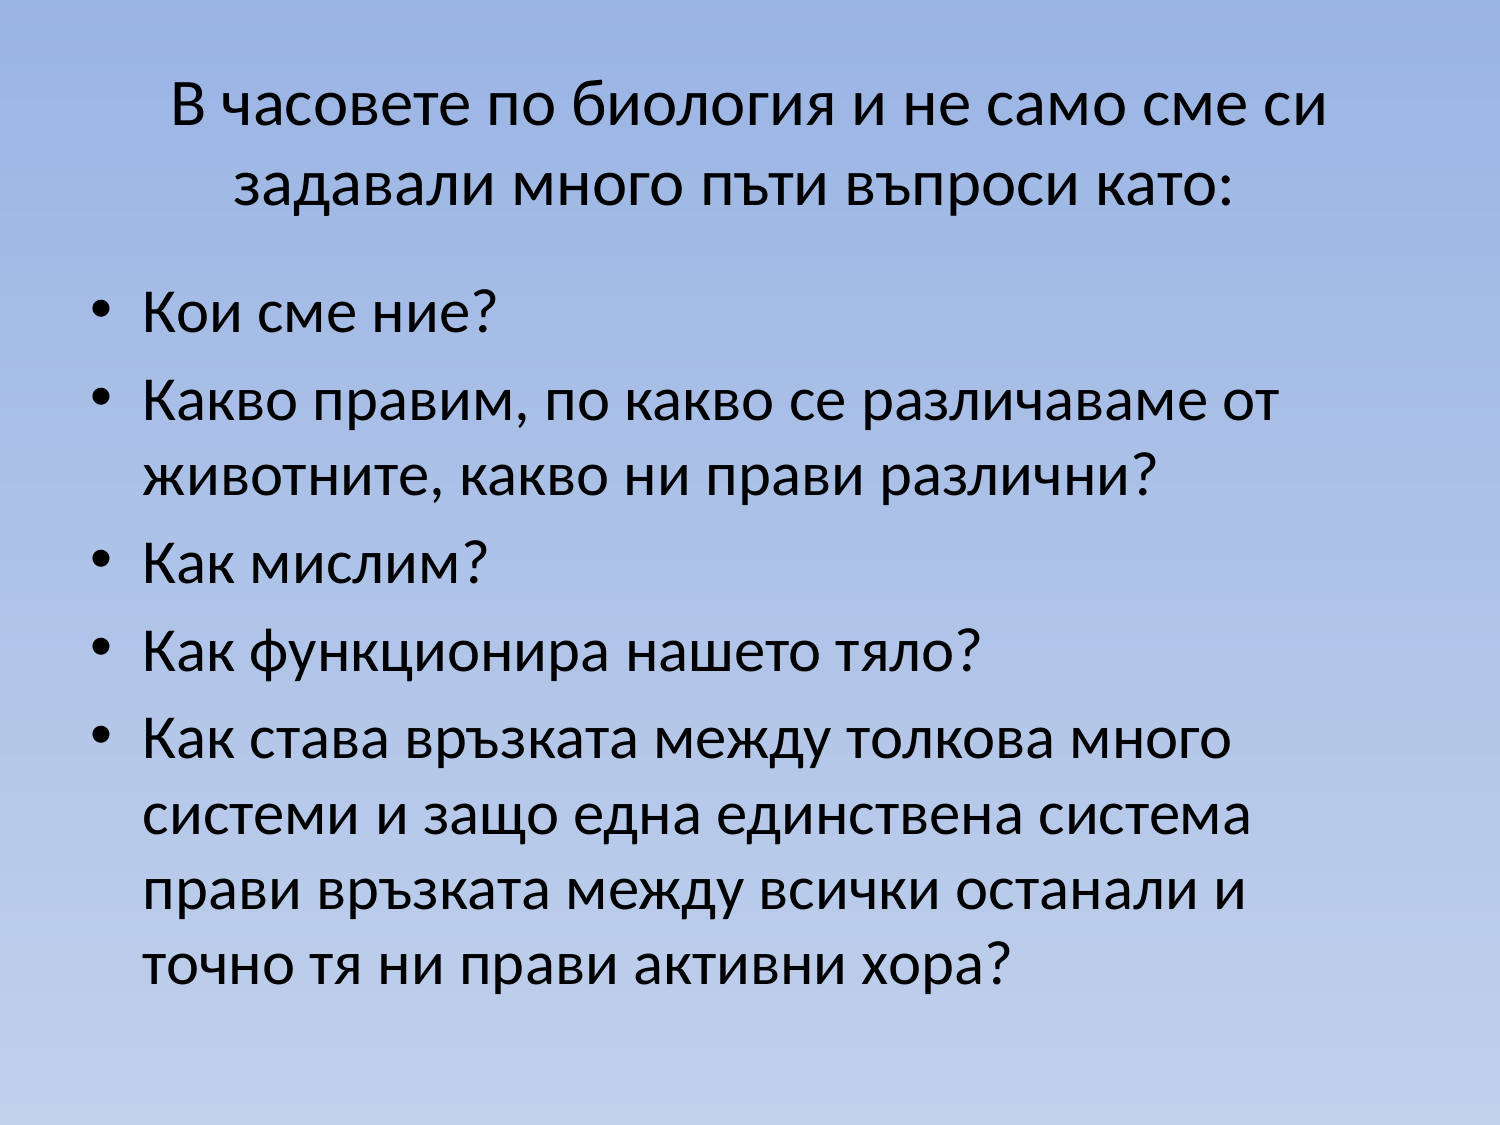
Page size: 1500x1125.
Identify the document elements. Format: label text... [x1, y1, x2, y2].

list Кои сме ние? Какво правим, по какво се различаваме от животните, какво ни прави различни? Как мислим? Как функционира нашето тяло? Как става връзката между толкова много системи и защо една единствена система прави връзката между всички останали и точно тя ни прави активни хора? [75, 262, 1425, 1005]
title В часовете по биология и не само сме си задавали много пъти въпроси като: [75, 45, 1425, 233]
